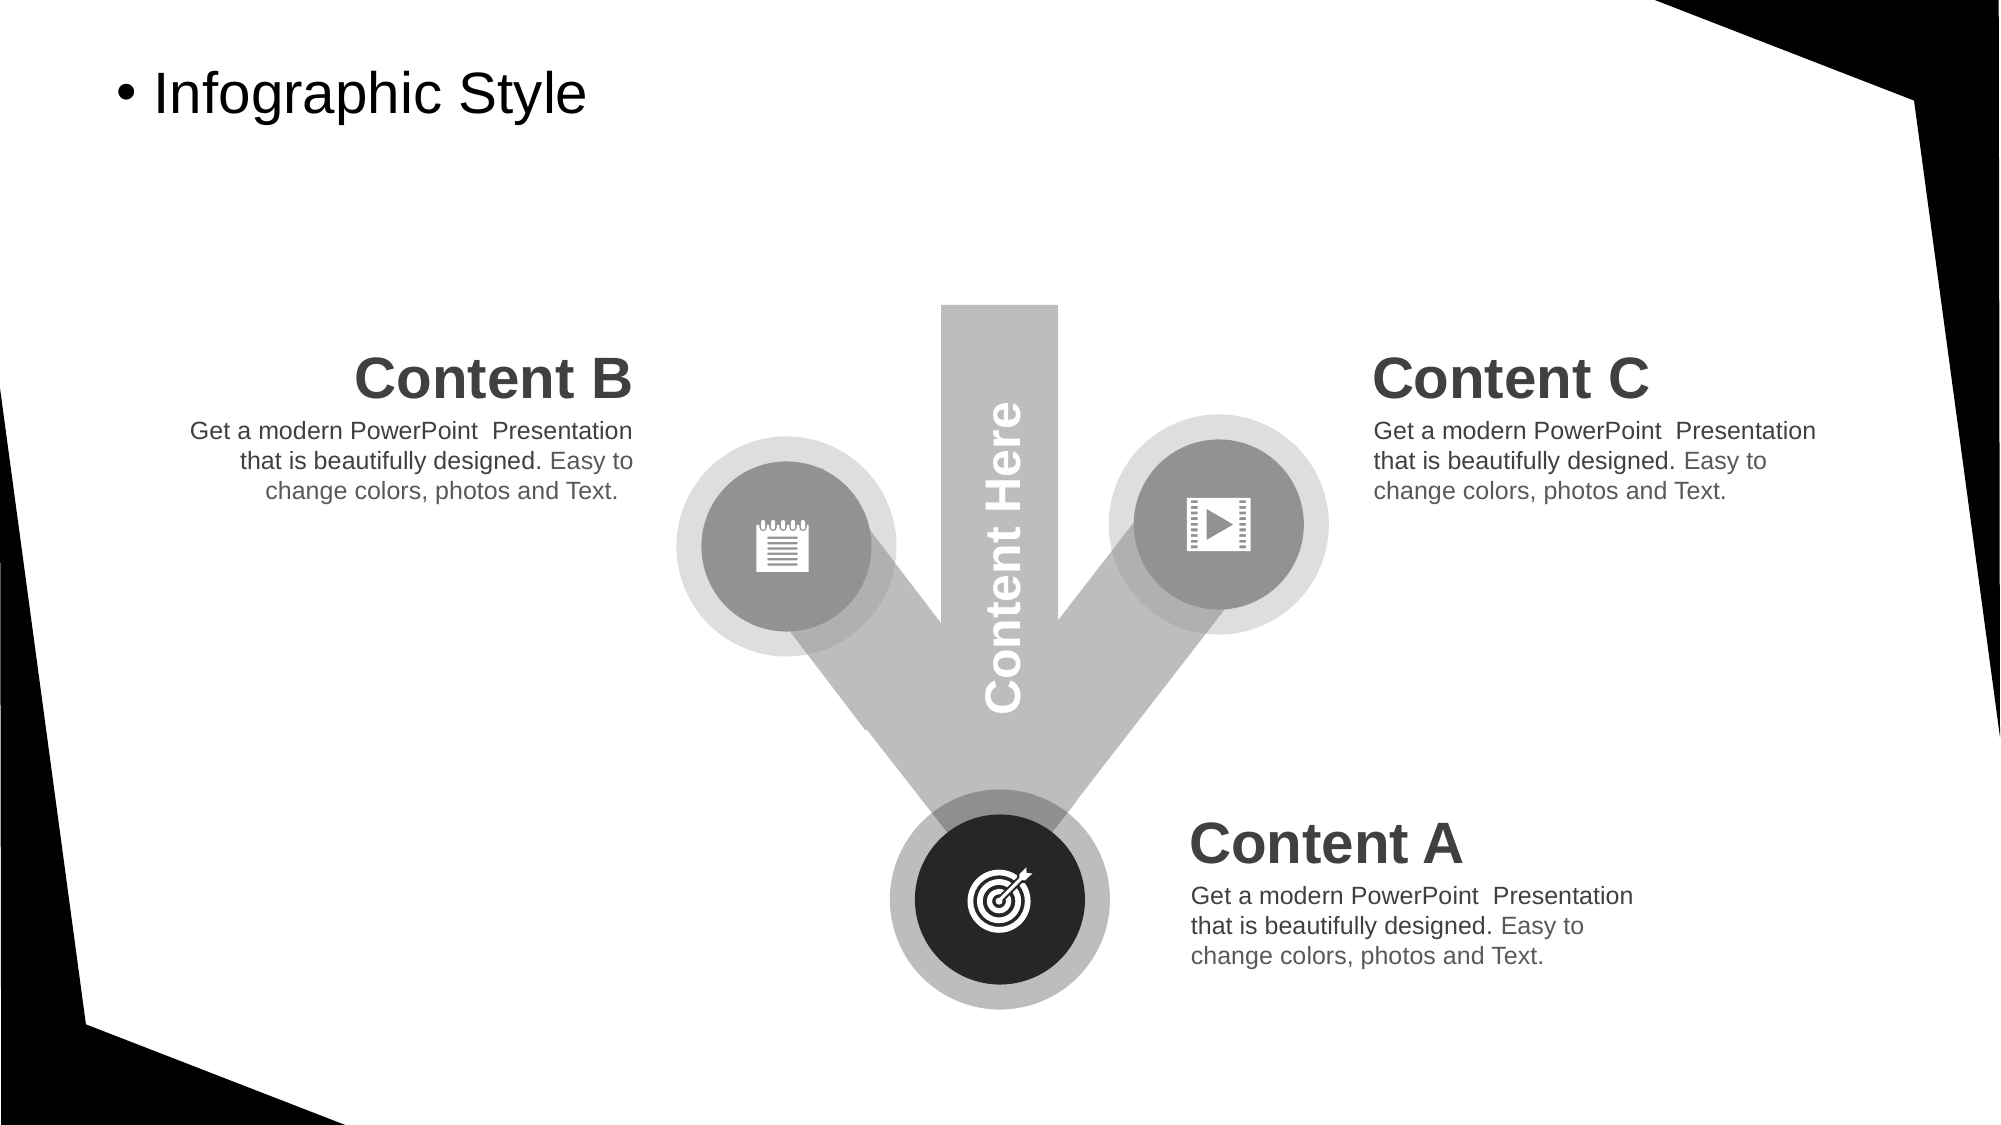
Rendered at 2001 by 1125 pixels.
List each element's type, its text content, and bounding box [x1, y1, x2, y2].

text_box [157, 331, 649, 514]
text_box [676, 313, 1329, 1010]
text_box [1357, 331, 1844, 514]
list Infographic Style [101, 55, 2000, 175]
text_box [1174, 796, 1655, 979]
